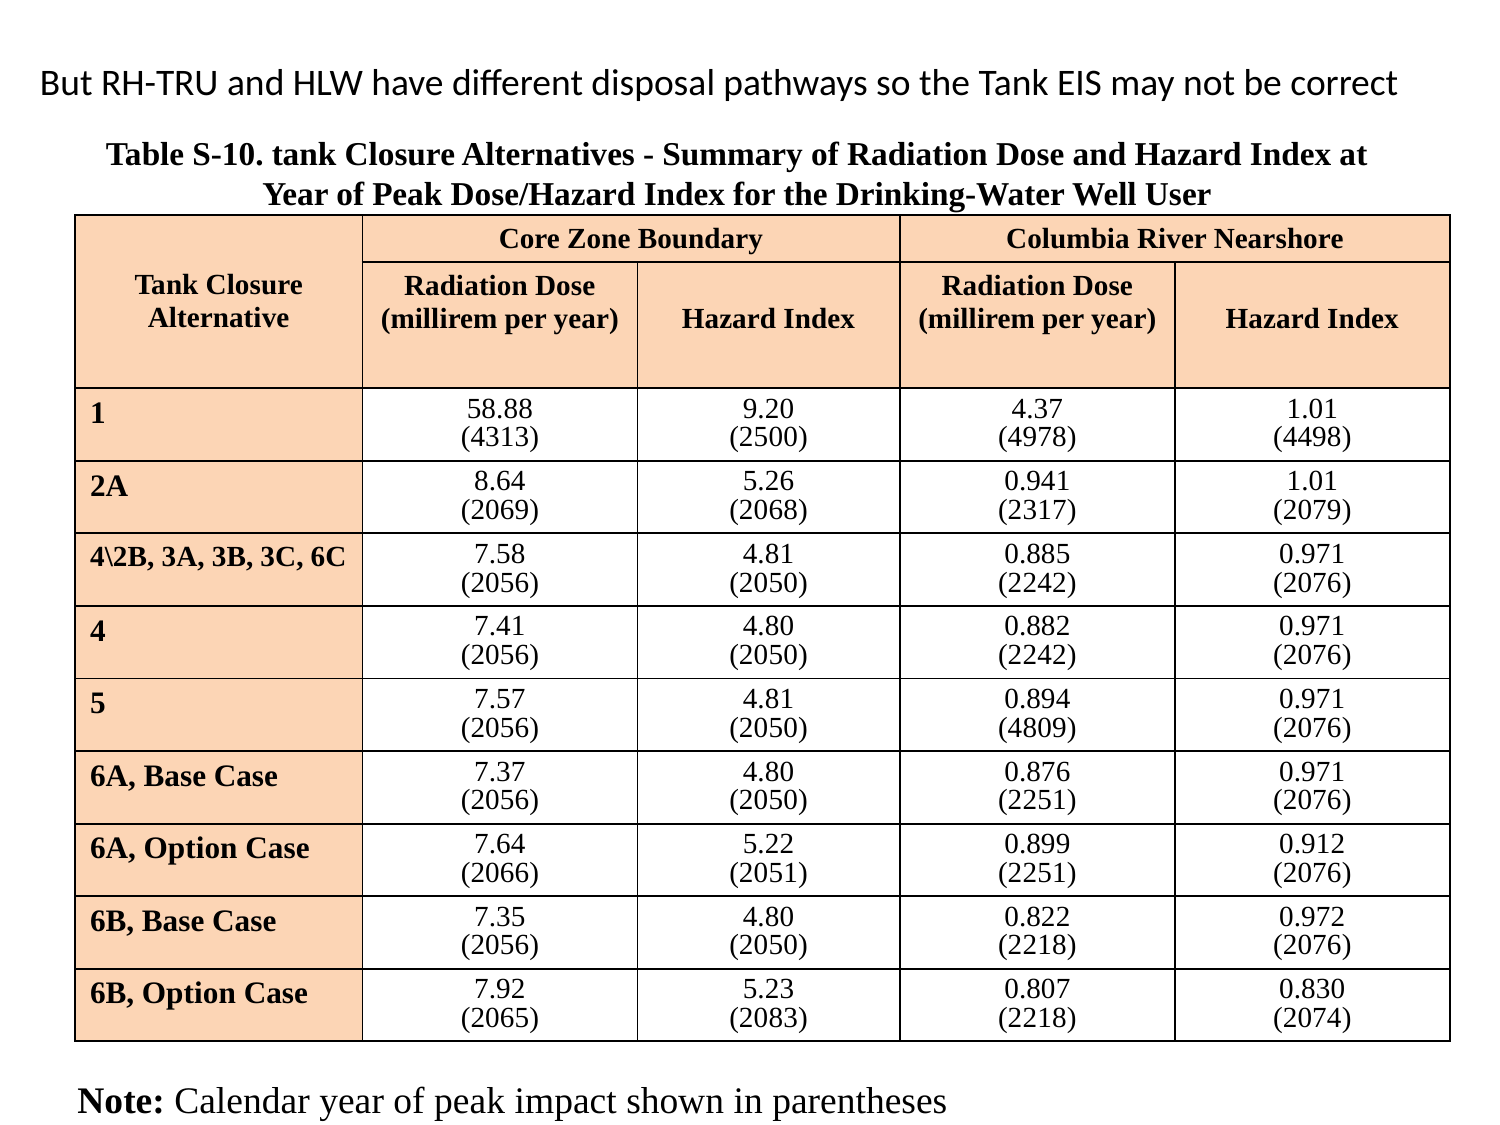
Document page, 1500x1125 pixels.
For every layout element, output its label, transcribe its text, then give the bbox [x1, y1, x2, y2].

table_cell 0.882 (2242) [901, 607, 1174, 678]
table_cell 4.80 (2050) [638, 752, 899, 823]
table_cell 7.37 (2056) [363, 752, 637, 823]
table_cell 7.35 (2056) [363, 897, 637, 968]
table_cell 0.885 (2242) [901, 534, 1174, 605]
table_cell 0.894 (4809) [901, 679, 1174, 750]
table_cell 6A, Base Case [76, 752, 362, 823]
table_header Tank Closure Alternative [76, 216, 362, 387]
table_cell Hazard Index [1176, 263, 1449, 387]
table_cell 5.22 (2051) [638, 825, 899, 895]
table_cell 0.971 (2076) [1176, 534, 1449, 605]
table_cell 4.37 (4978) [901, 389, 1174, 460]
title But RH-TRU and HLW have different disposal pathways so the Tank EIS may not be correct [24, 50, 1463, 175]
table_cell 0.971 (2076) [1176, 607, 1449, 678]
table_cell 0.971 (2076) [1176, 679, 1449, 750]
table_cell 1 [76, 389, 362, 460]
table_cell 7.41 (2056) [363, 607, 637, 678]
table_cell 1.01 (4498) [1176, 389, 1449, 460]
table_cell 7.92 (2065) [363, 970, 637, 1040]
table_cell Radiation Dose (millirem per year) [363, 263, 637, 387]
table_cell 0.807 (2218) [901, 970, 1174, 1040]
table_cell 4.80 (2050) [638, 607, 899, 678]
table_cell 5 [76, 679, 362, 750]
table_cell 6A, Option Case [76, 825, 362, 895]
table_cell 0.972 (2076) [1176, 897, 1449, 968]
text_box Table S-10. tank Closure Alternatives - Summary of Radiation Dose and Hazard Index at Year of Peak Dose/Hazard Index for the Drinking-Water Well User Note: Calendar year of peak impact shown in parentheses [62, 125, 1413, 238]
table_cell 5.23 (2083) [638, 970, 899, 1040]
table_cell 5.26 (2068) [638, 462, 899, 532]
table_cell 0.822 (2218) [901, 897, 1174, 968]
table_cell 0.830 (2074) [1176, 970, 1449, 1040]
table_cell 6B, Base Case [76, 897, 362, 968]
table_cell 0.899 (2251) [901, 825, 1174, 895]
table_cell 0.876 (2251) [901, 752, 1174, 823]
table_cell 8.64 (2069) [363, 462, 637, 532]
table_cell 0.912 (2076) [1176, 825, 1449, 895]
table_cell 2A [76, 462, 362, 532]
table_header Columbia River Nearshore [901, 216, 1449, 261]
table_cell 7.64 (2066) [363, 825, 637, 895]
table_cell 1.01 (2079) [1176, 462, 1449, 532]
table_cell 0.941 (2317) [901, 462, 1174, 532]
table_cell 7.58 (2056) [363, 534, 637, 605]
table_cell 4\2B, 3A, 3B, 3C, 6C [76, 534, 362, 605]
table_cell 4 [76, 607, 362, 678]
table_cell 6B, Option Case [76, 970, 362, 1040]
table_cell 7.57 (2056) [363, 679, 637, 750]
table_header Core Zone Boundary [363, 216, 899, 261]
table_cell 4.81 (2050) [638, 534, 899, 605]
table_cell Hazard Index [638, 263, 899, 387]
table_cell 58.88 (4313) [363, 389, 637, 460]
table_cell 9.20 (2500) [638, 389, 899, 460]
table_cell 4.81 (2050) [638, 679, 899, 750]
table_cell 4.80 (2050) [638, 897, 899, 968]
table_cell Radiation Dose (millirem per year) [901, 263, 1174, 387]
table_cell 0.971 (2076) [1176, 752, 1449, 823]
